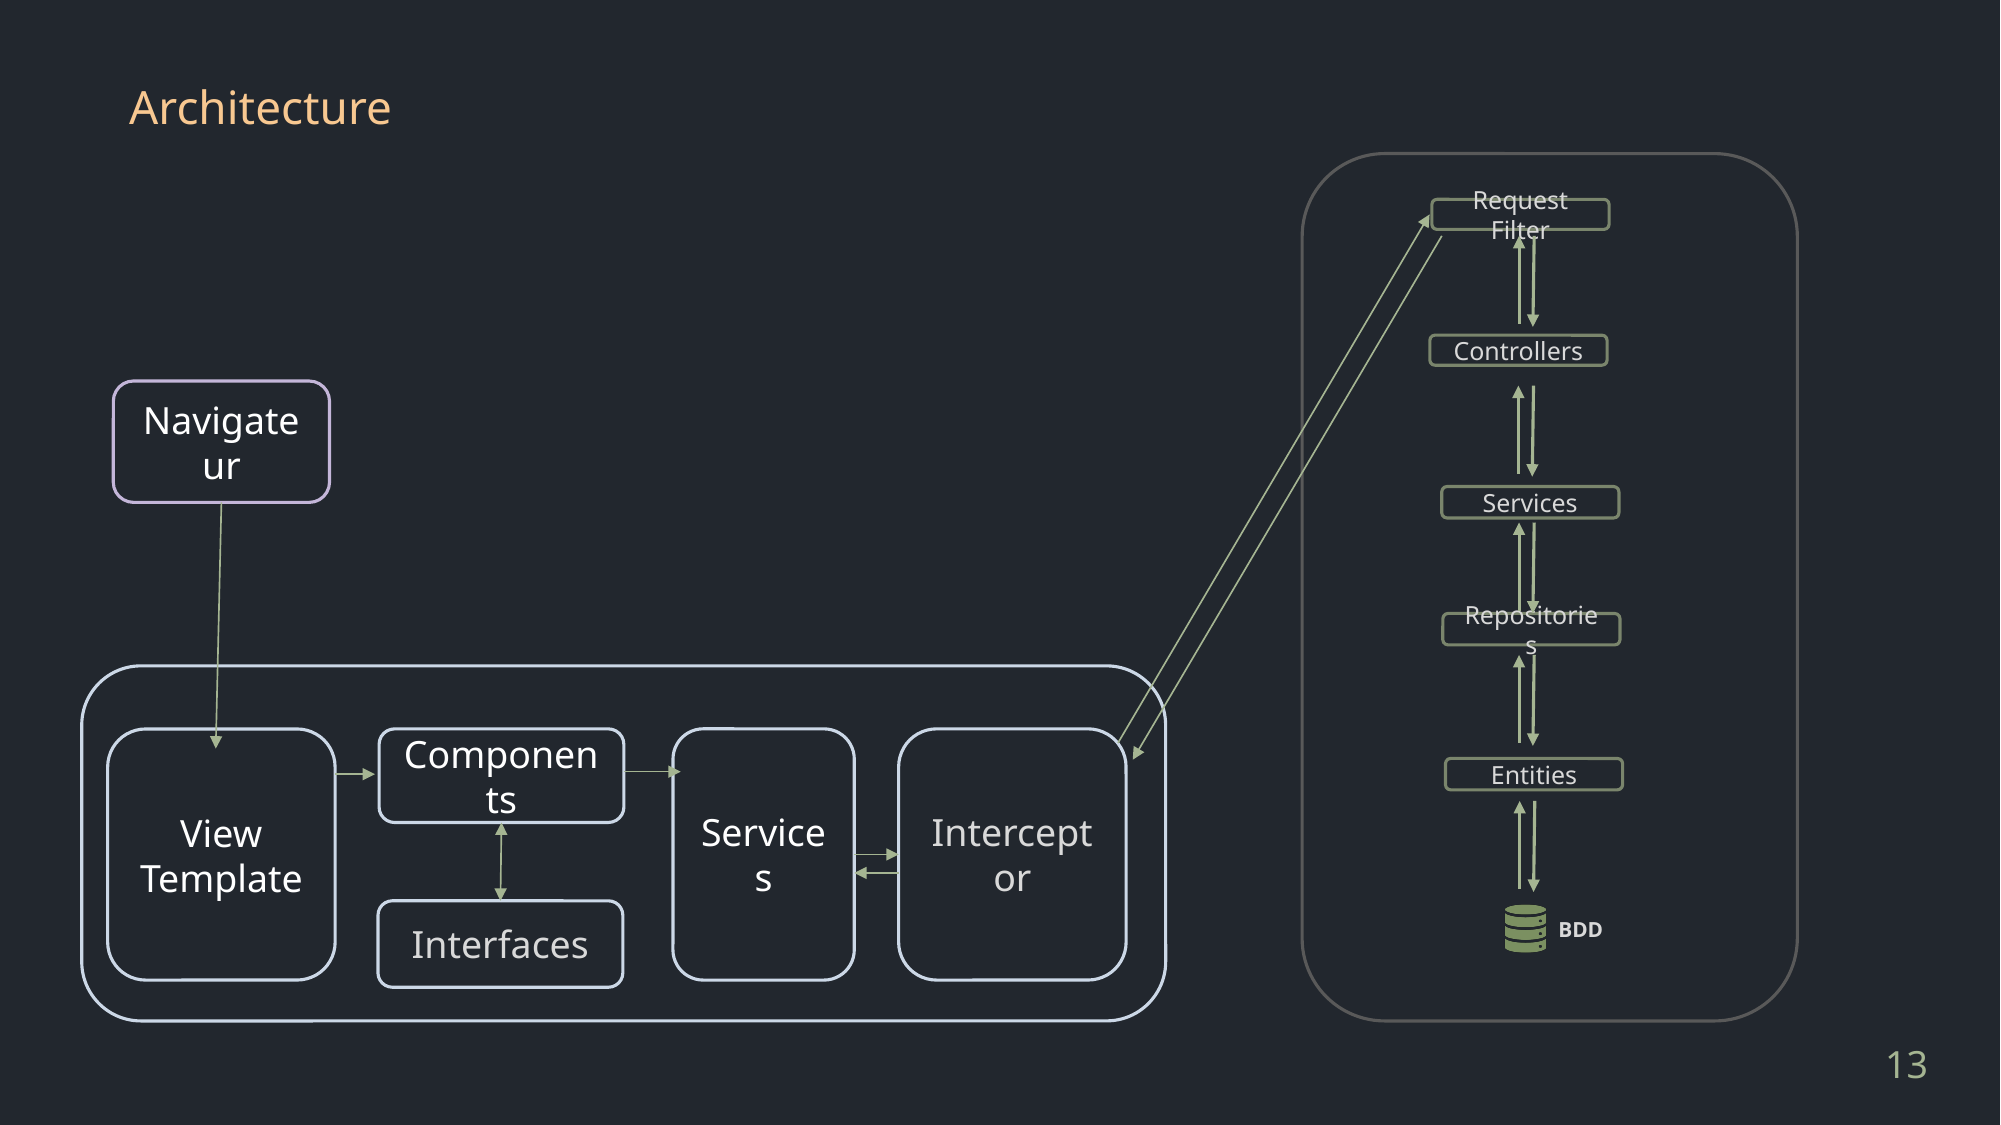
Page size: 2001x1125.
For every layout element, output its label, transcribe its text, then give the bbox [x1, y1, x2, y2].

text_box Services [1447, 484, 1621, 520]
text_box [215, 501, 222, 749]
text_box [1132, 235, 1443, 761]
title Architecture [114, 77, 1808, 143]
text_box Services [671, 727, 856, 982]
text_box [1300, 151, 1799, 1023]
text_box Request Filter [1430, 197, 1611, 231]
text_box Repositories [1447, 611, 1622, 647]
text_box BDD [1567, 908, 1637, 949]
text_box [1117, 214, 1430, 744]
text_box [80, 664, 1168, 1023]
text_box Entities [1443, 756, 1625, 792]
text_box Controllers [1447, 333, 1609, 367]
text_box Components [377, 727, 626, 825]
text_box Interfaces [376, 899, 625, 989]
text_box 13 [56, 1033, 1944, 1094]
text_box Navigateur [111, 379, 332, 504]
picture [1490, 898, 1561, 960]
text_box Interceptor [897, 727, 1128, 982]
text_box View Template [106, 727, 337, 982]
